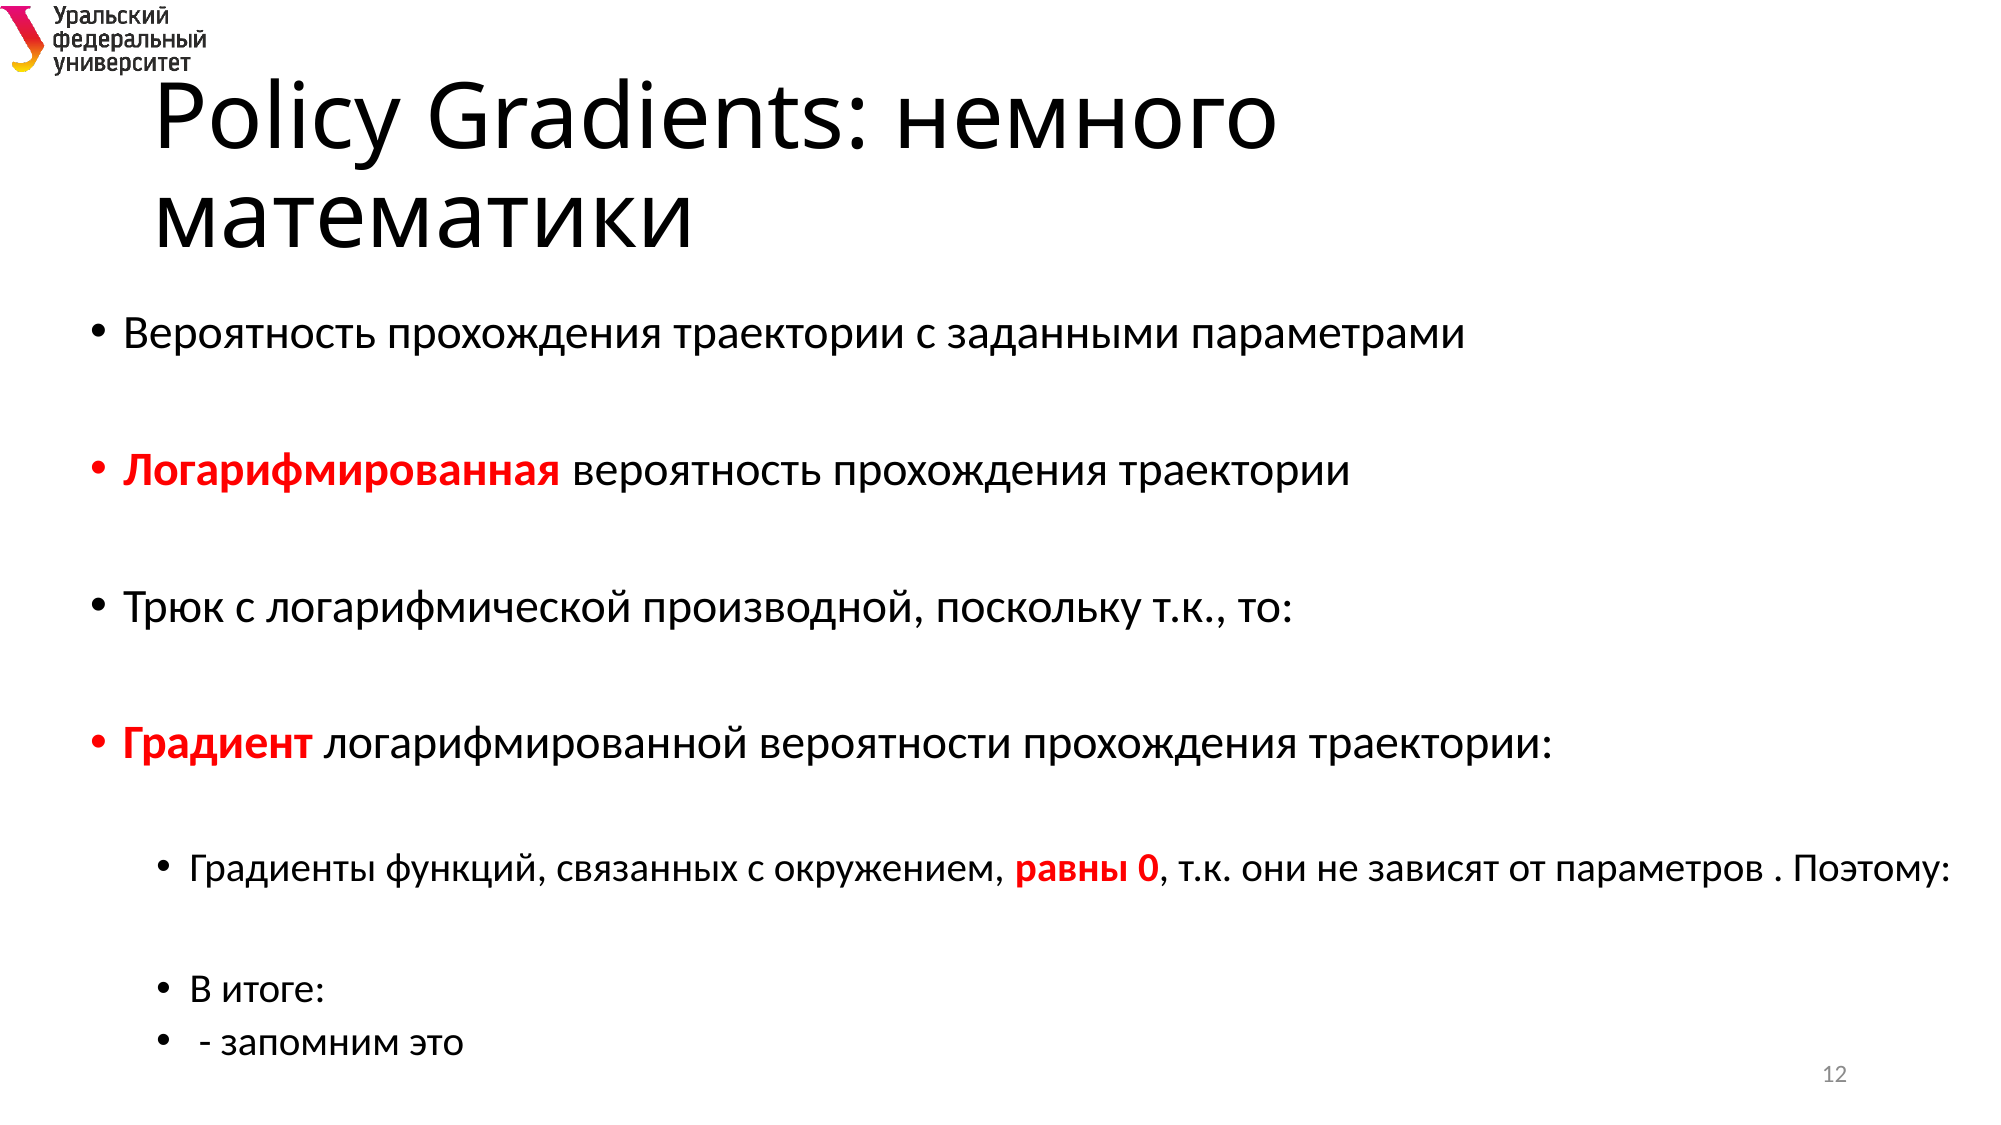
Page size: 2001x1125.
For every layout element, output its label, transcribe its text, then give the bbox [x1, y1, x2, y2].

picture [0, 4, 221, 76]
title Policy Gradients: немного математики [137, 59, 1863, 278]
slide_number 12 [1412, 1042, 1863, 1103]
